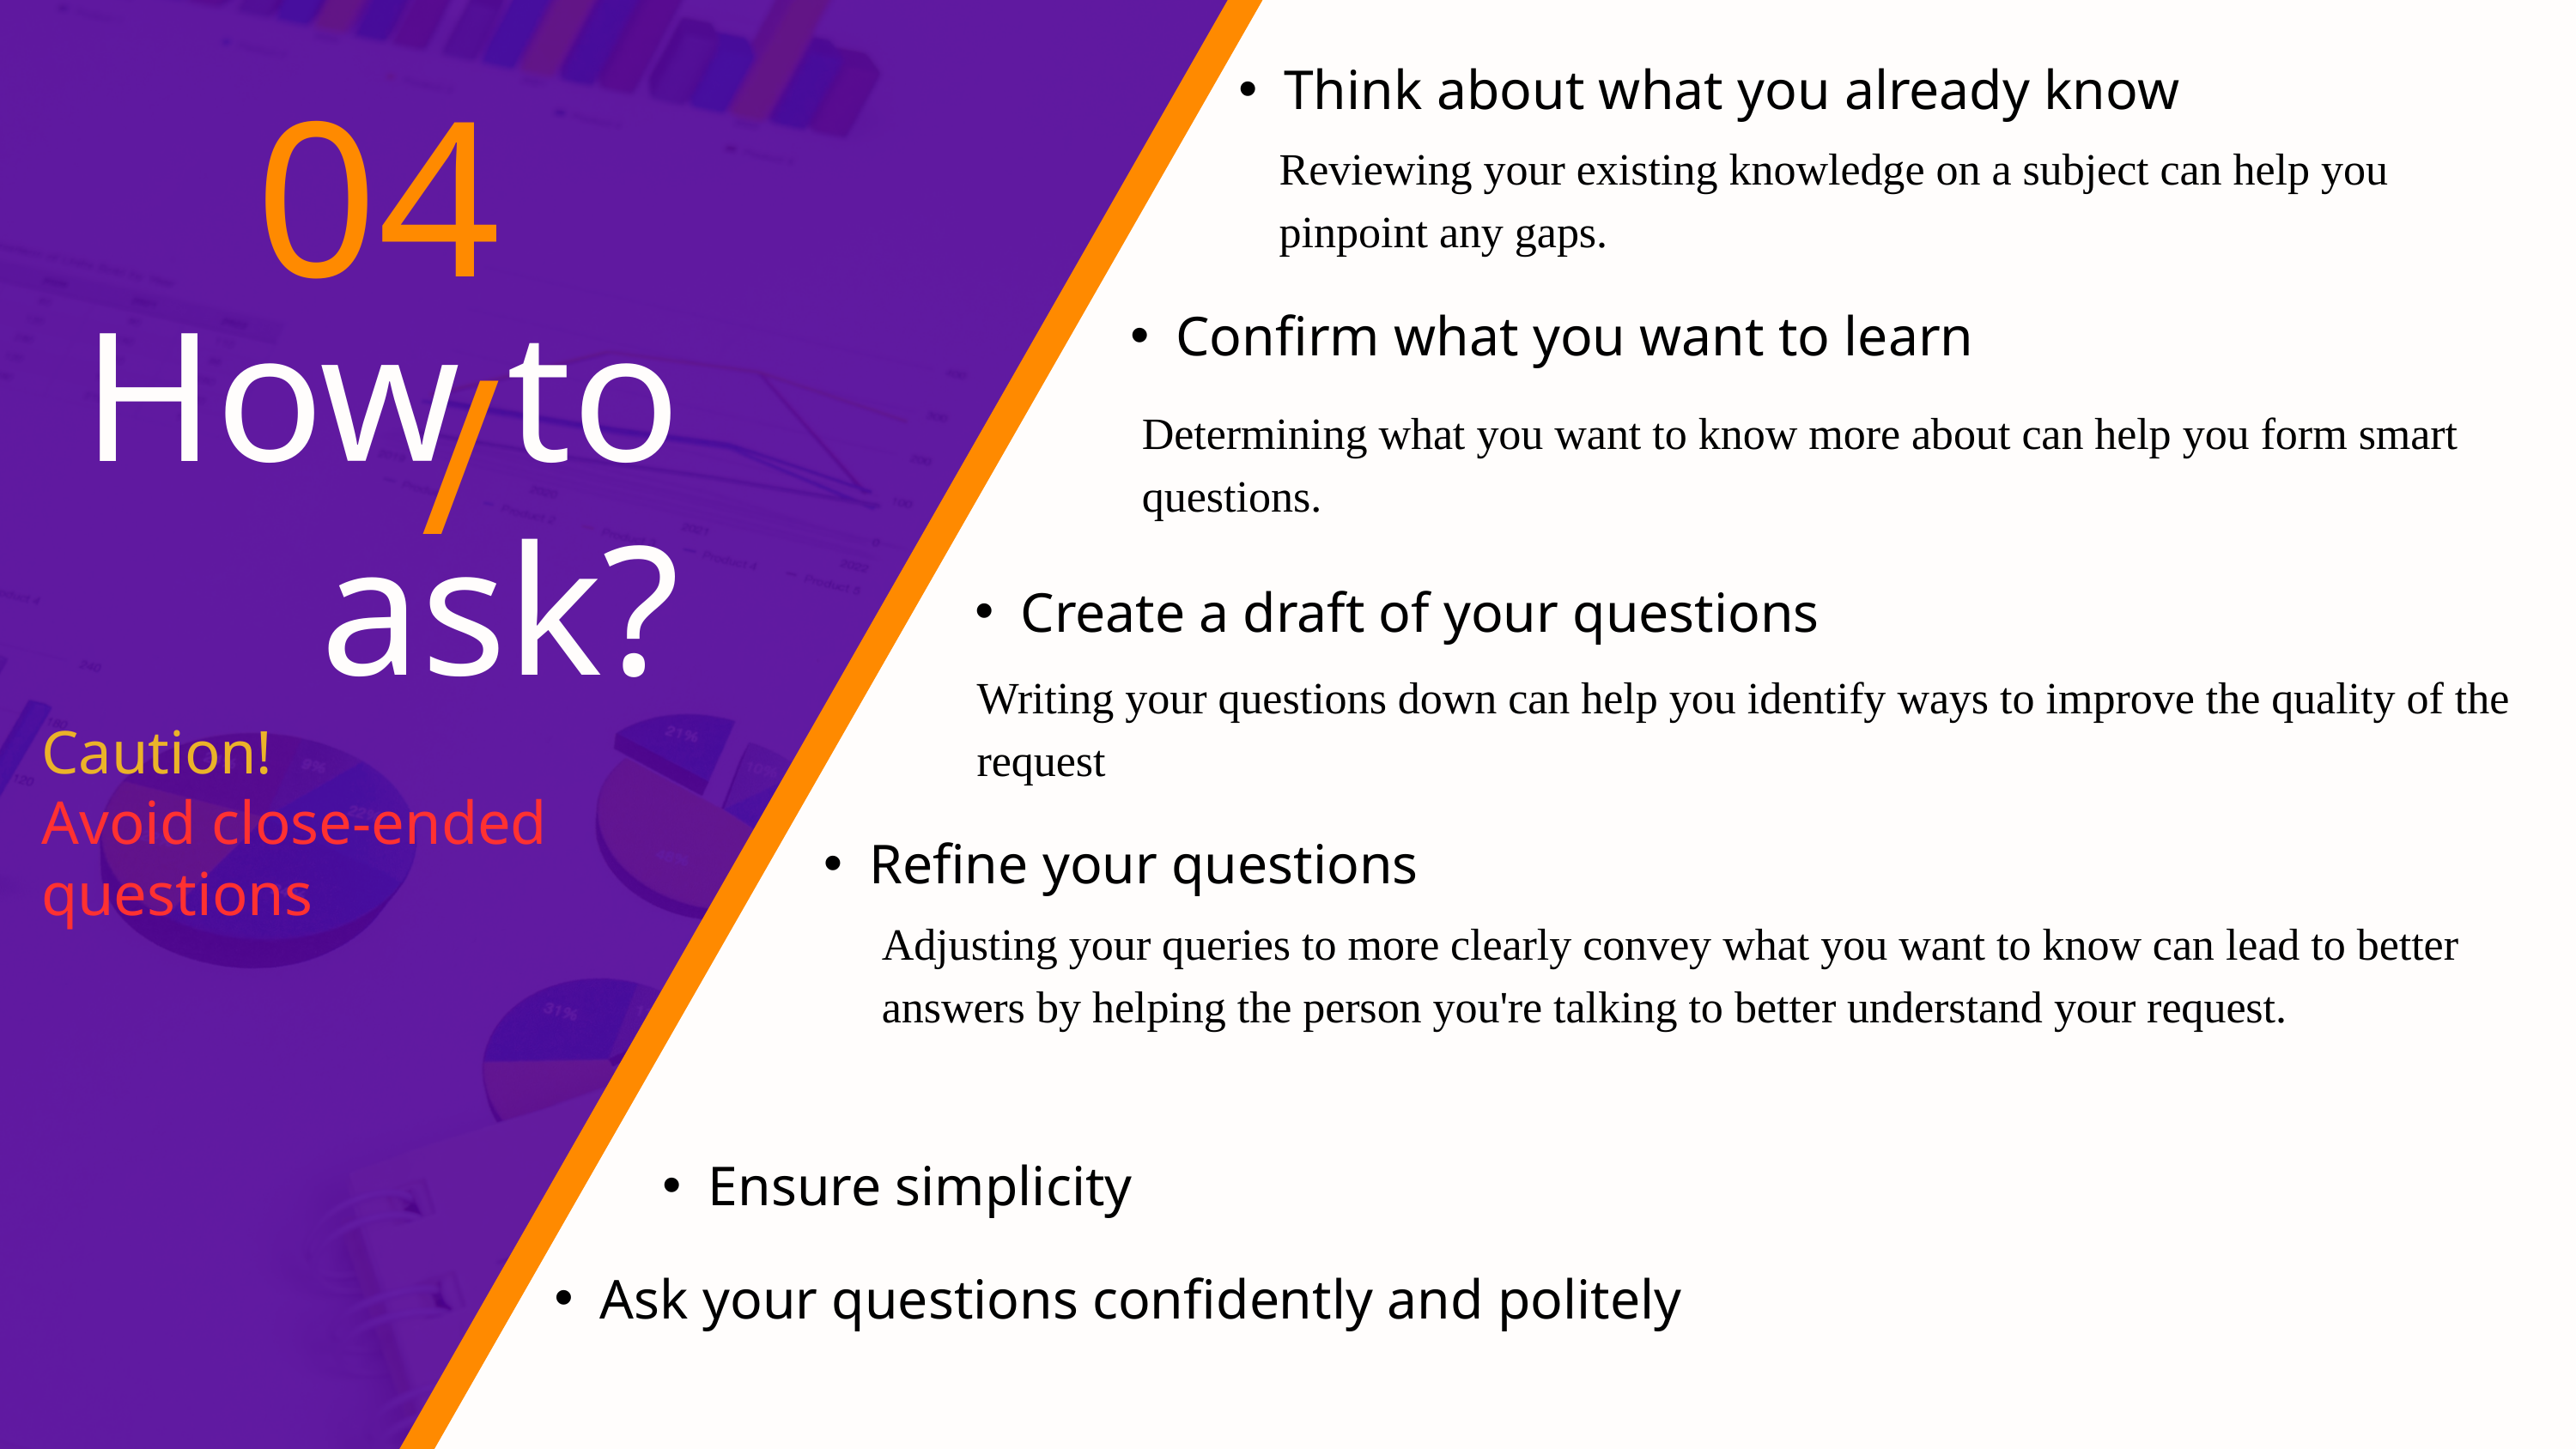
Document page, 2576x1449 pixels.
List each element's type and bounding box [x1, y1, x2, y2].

text_box [362, 0, 2576, 1449]
text_box [0, 0, 356, 1449]
